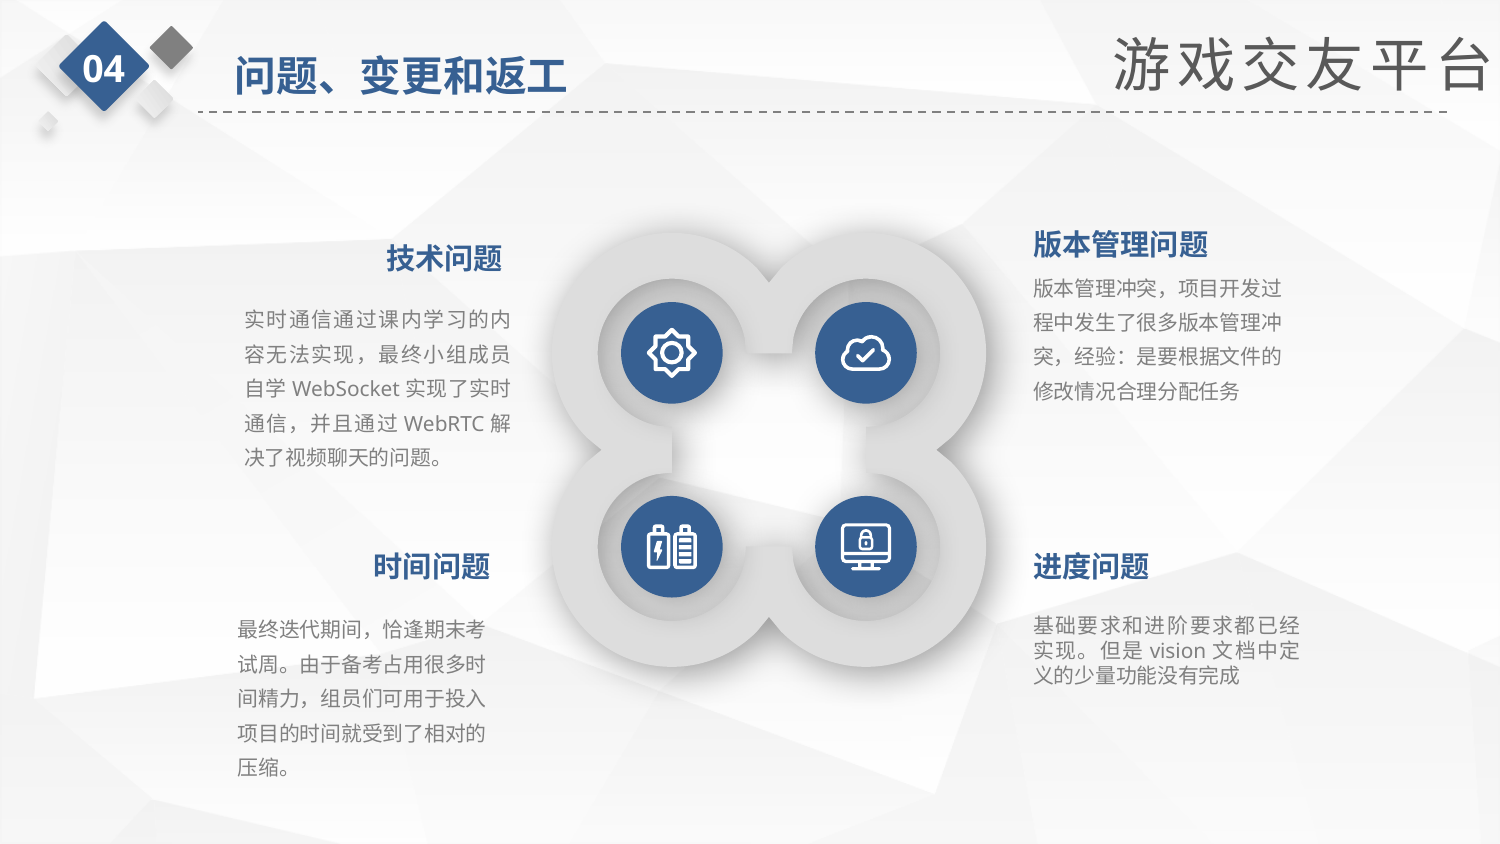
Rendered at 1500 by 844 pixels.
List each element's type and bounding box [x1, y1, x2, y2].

text_box [838, 332, 894, 374]
text_box [813, 299, 919, 406]
text_box [222, 540, 520, 791]
text_box [618, 299, 725, 406]
text_box [644, 325, 699, 380]
text_box [1018, 540, 1316, 697]
text_box [549, 230, 989, 669]
text_box [838, 521, 894, 573]
text_box [229, 233, 595, 483]
picture [0, 0, 1500, 844]
text_box [618, 493, 725, 600]
text_box [644, 522, 700, 572]
text_box [41, 20, 1500, 129]
text_box [813, 493, 919, 600]
text_box [1018, 218, 1316, 413]
